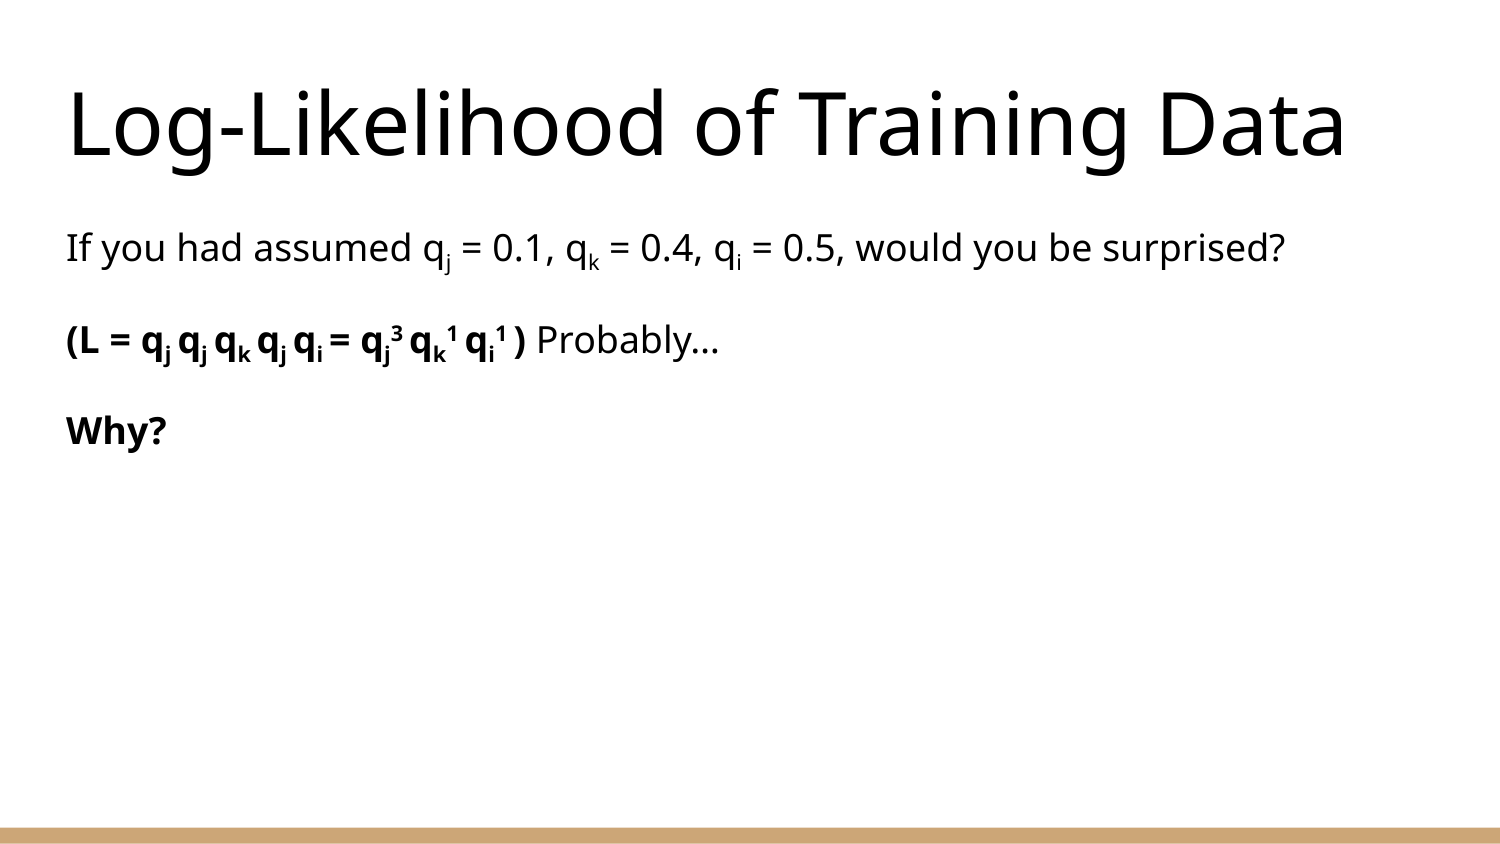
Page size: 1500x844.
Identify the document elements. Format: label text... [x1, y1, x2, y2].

title Log-Likelihood of Training Data [51, 51, 1449, 189]
list If you had assumed qj = 0.1, qk = 0.4, qi = 0.5, would you be surprised? (L = qj qj qk qj qi = qj3 qk1 qi1 ) Probably… Why? [51, 200, 1449, 752]
